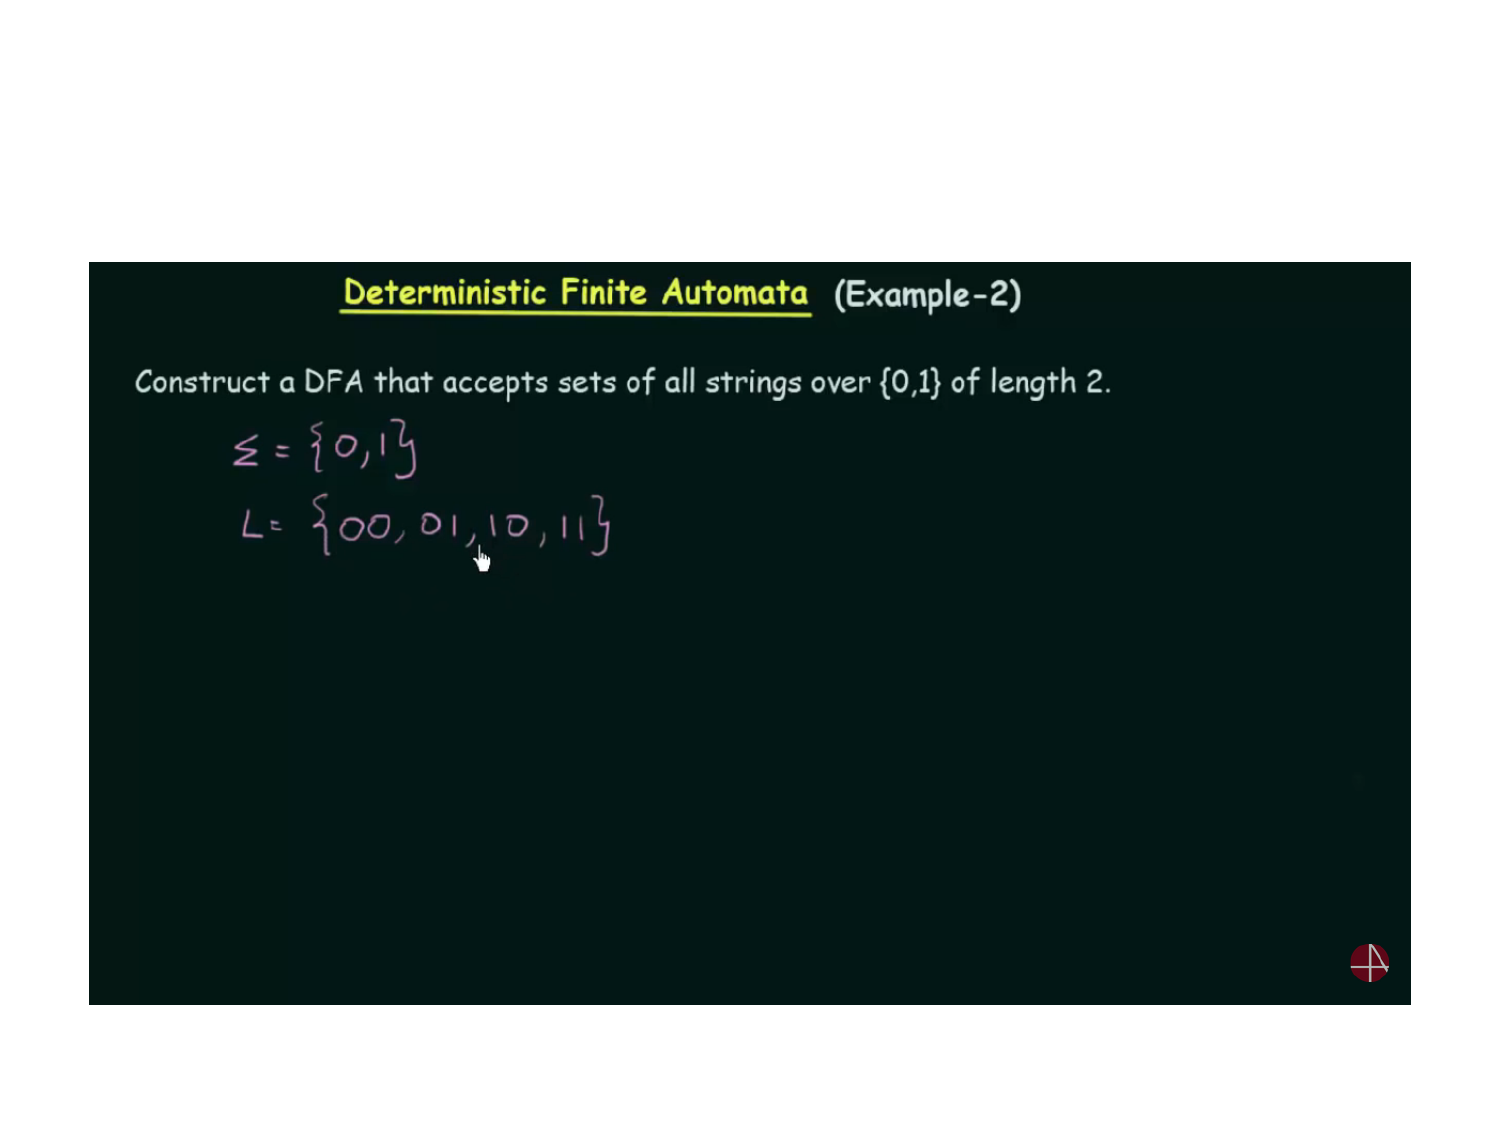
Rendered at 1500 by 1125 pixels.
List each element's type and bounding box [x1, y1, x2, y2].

list [89, 262, 1411, 1006]
